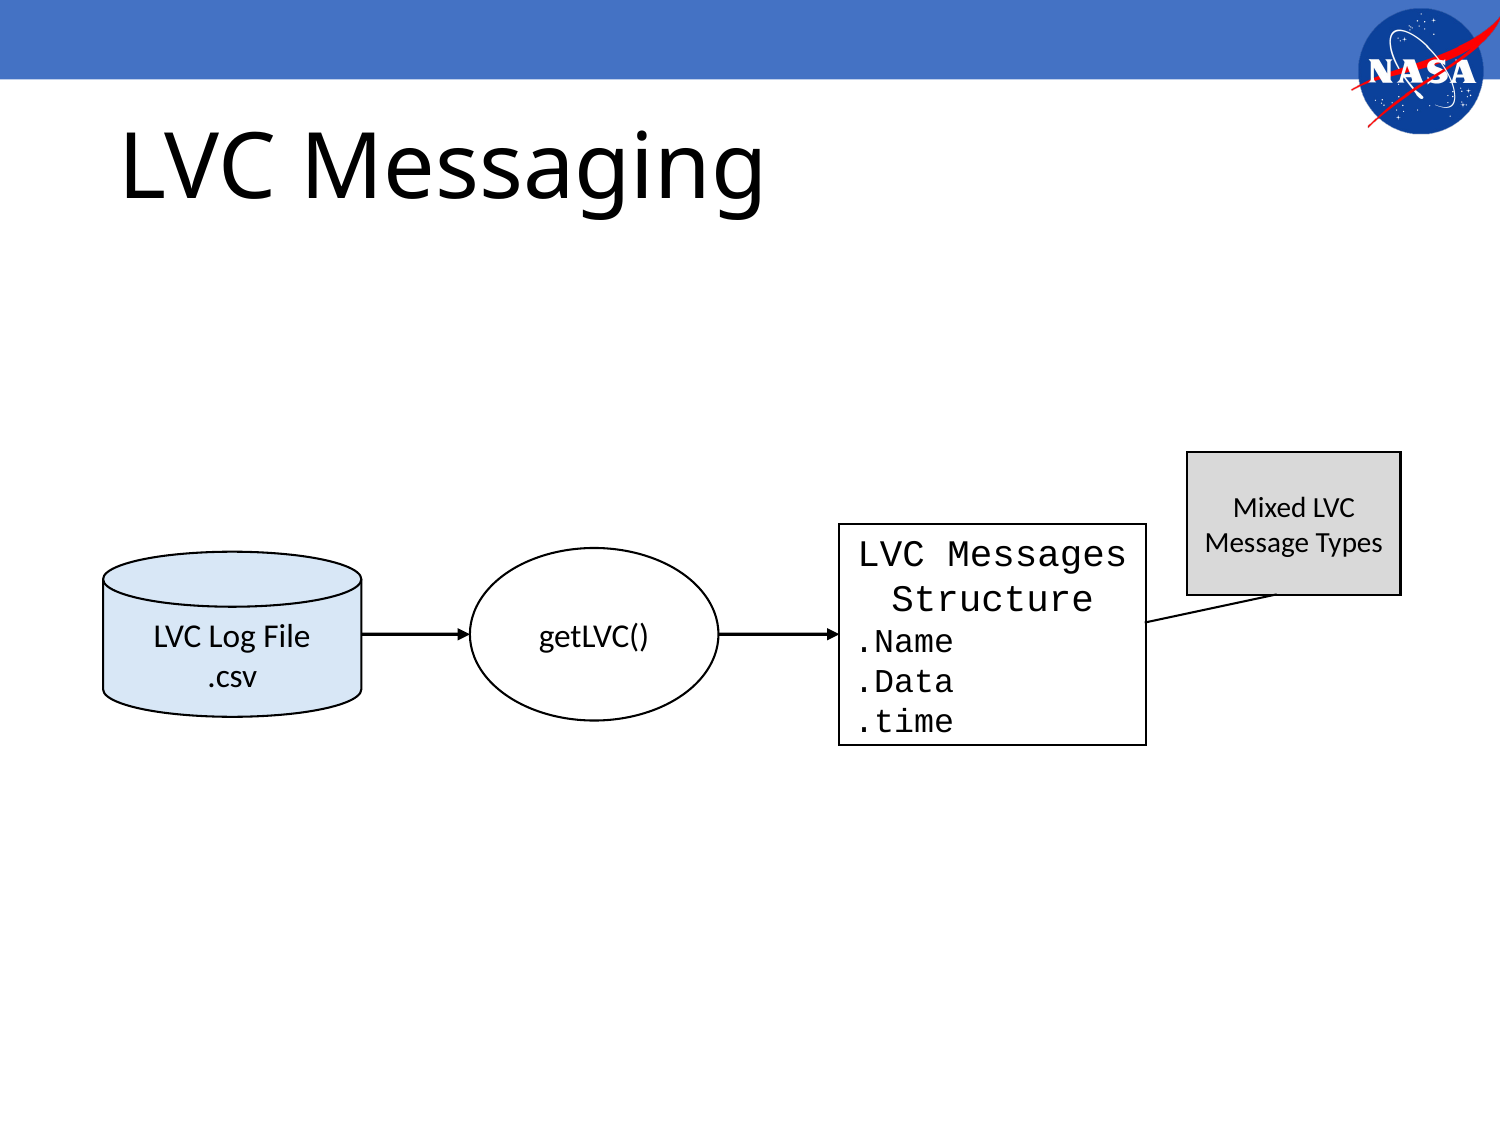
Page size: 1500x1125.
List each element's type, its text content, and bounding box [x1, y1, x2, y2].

title LVC Messaging [103, 59, 1397, 278]
picture [1345, 0, 1500, 142]
text_box getLVC() [468, 546, 720, 722]
text_box LVC Messages Structure .Name .Data .time [838, 523, 1147, 746]
text_box Mixed LVC Message Types [1144, 451, 1402, 624]
text_box LVC Log File .csv [102, 550, 363, 718]
